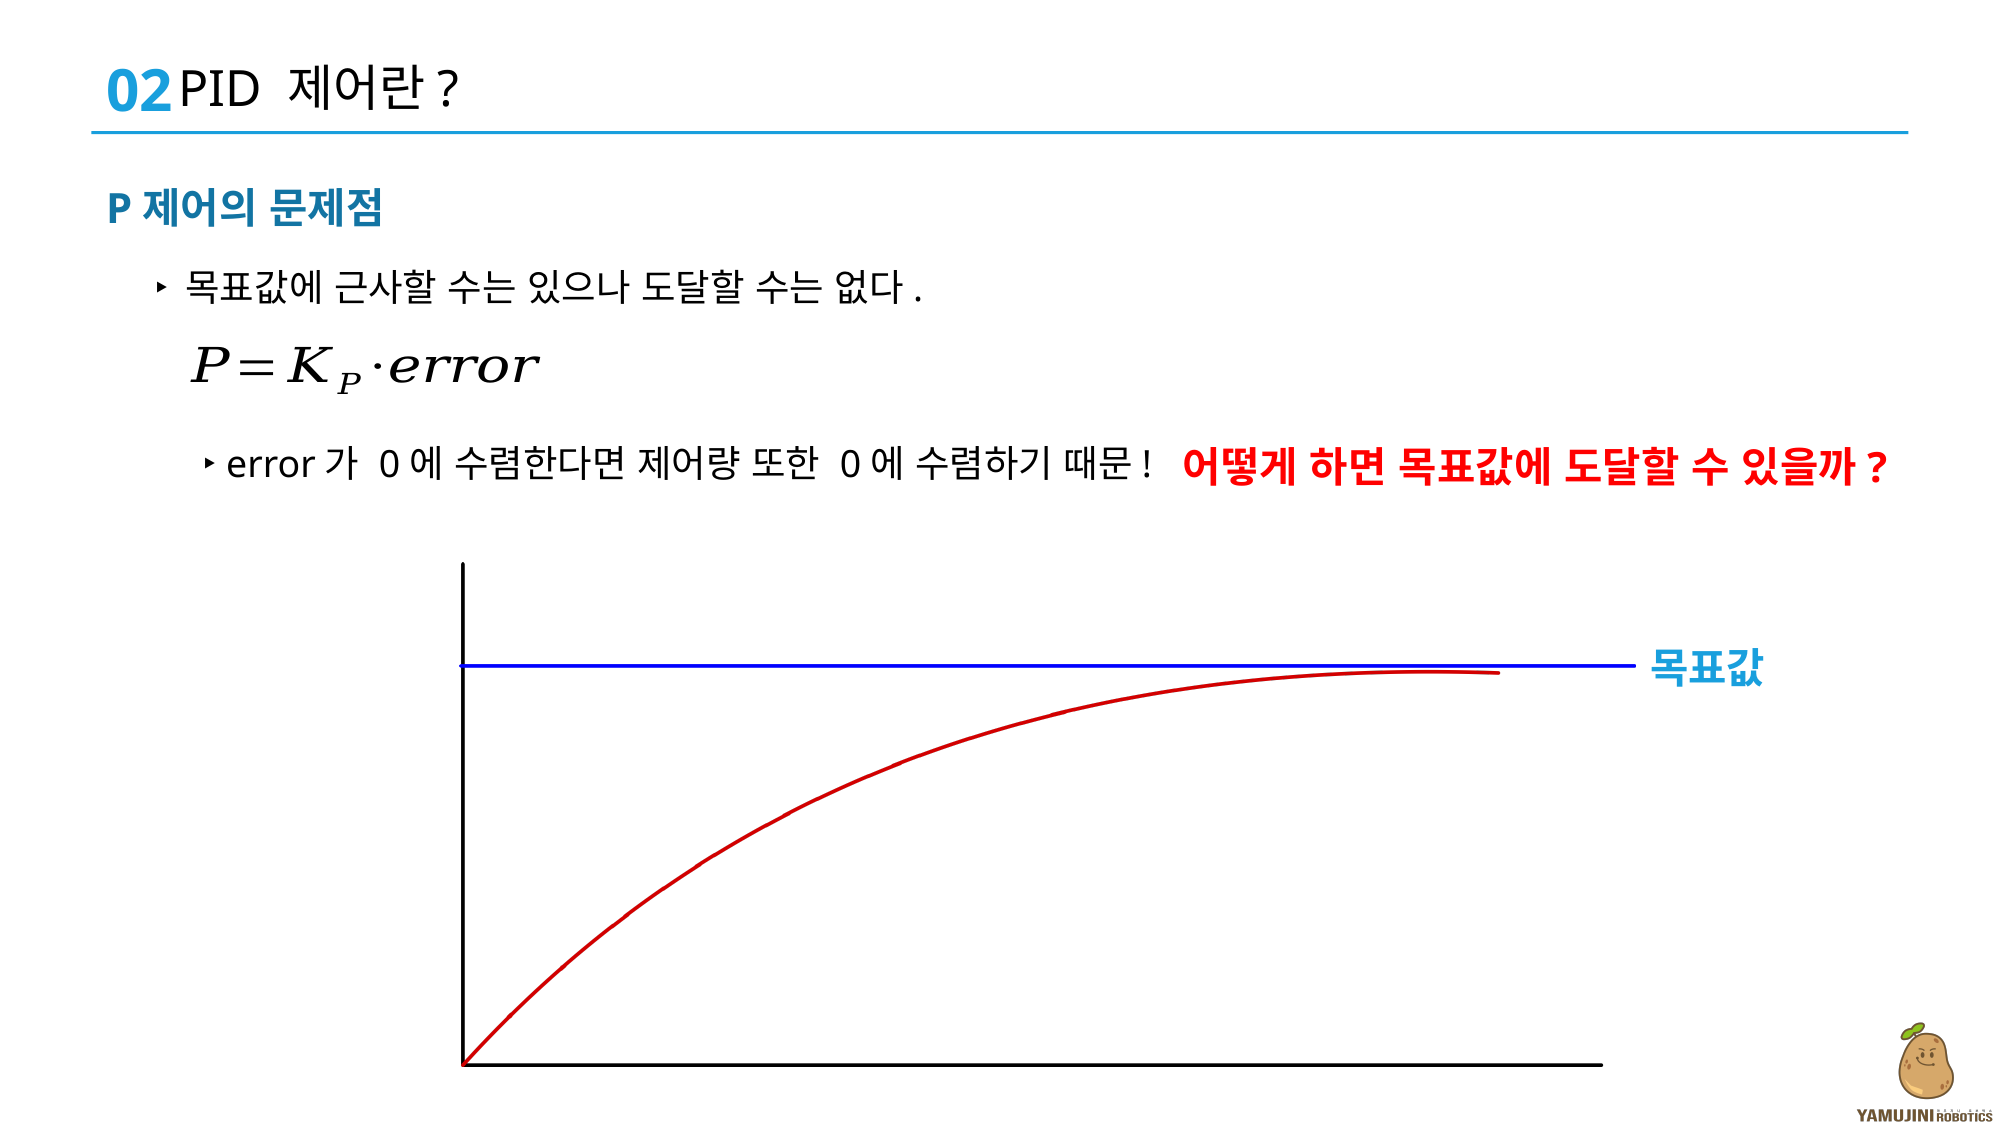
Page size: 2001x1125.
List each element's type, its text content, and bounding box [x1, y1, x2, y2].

text_box PID 제어란? [163, 49, 474, 125]
text_box 목표값 [1636, 624, 1791, 700]
text_box [90, 130, 1909, 135]
text_box P제어의 문제점 [91, 164, 1027, 239]
picture [459, 562, 1636, 1067]
text_box 02 [91, 45, 188, 131]
text_box 어떻게 하면 목표값에 도달할 수 있을까? [1167, 423, 2000, 498]
text_box ‣ error가 0에 수렴한다면 제어량 또한 0에 수렴하기 때문! [187, 423, 1167, 493]
text_box ‣ 목표값에 근사할 수는 있으나 도달할 수는 없다. [139, 248, 1824, 317]
